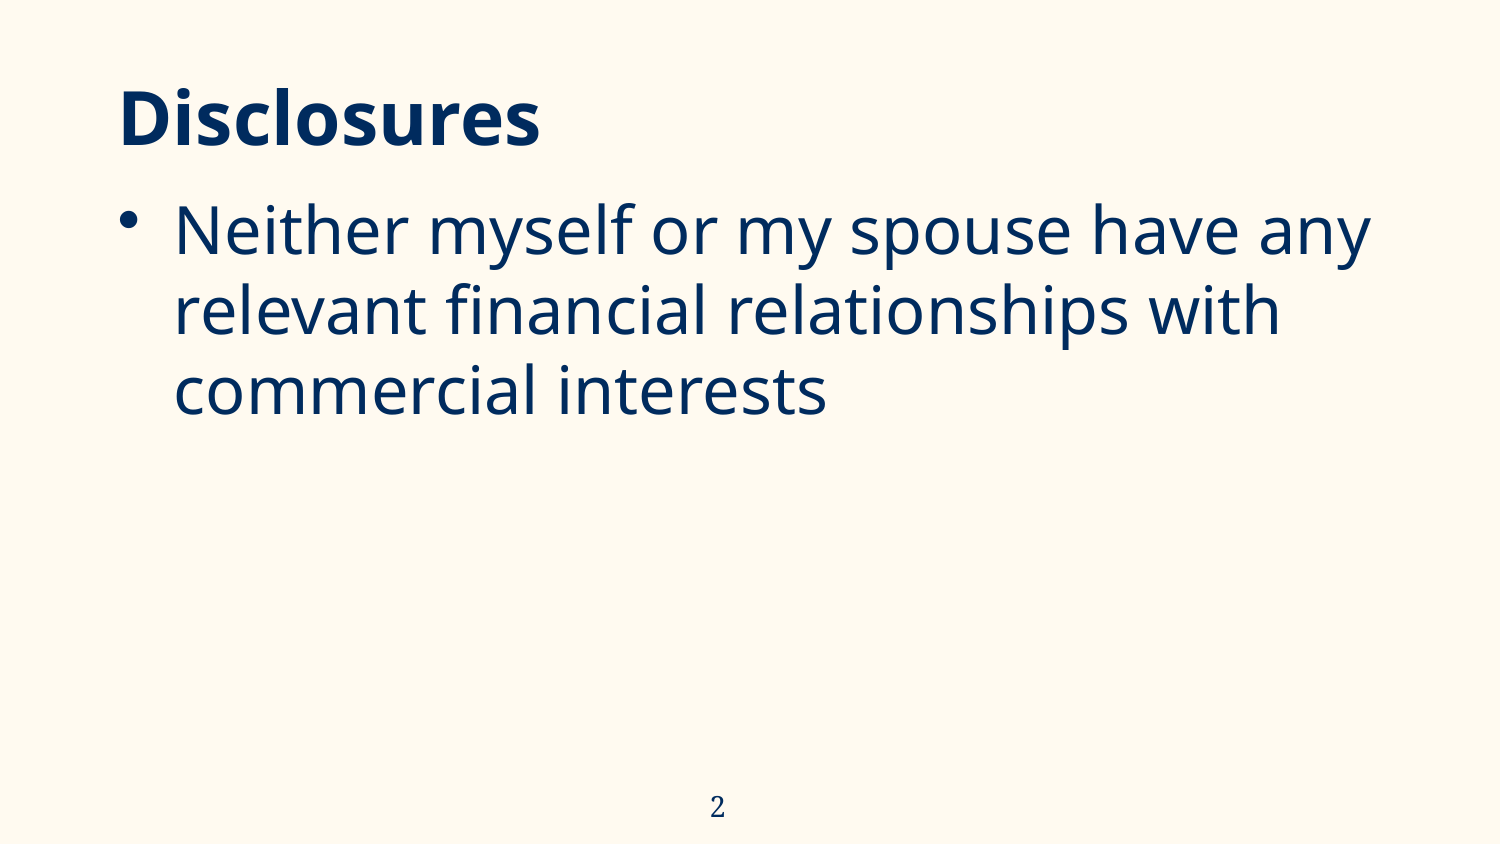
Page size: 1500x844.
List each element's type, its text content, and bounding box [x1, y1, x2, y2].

list Neither myself or my spouse have any relevant financial relationships with commercial interests [102, 180, 1403, 748]
title Disclosures [102, 64, 1403, 168]
